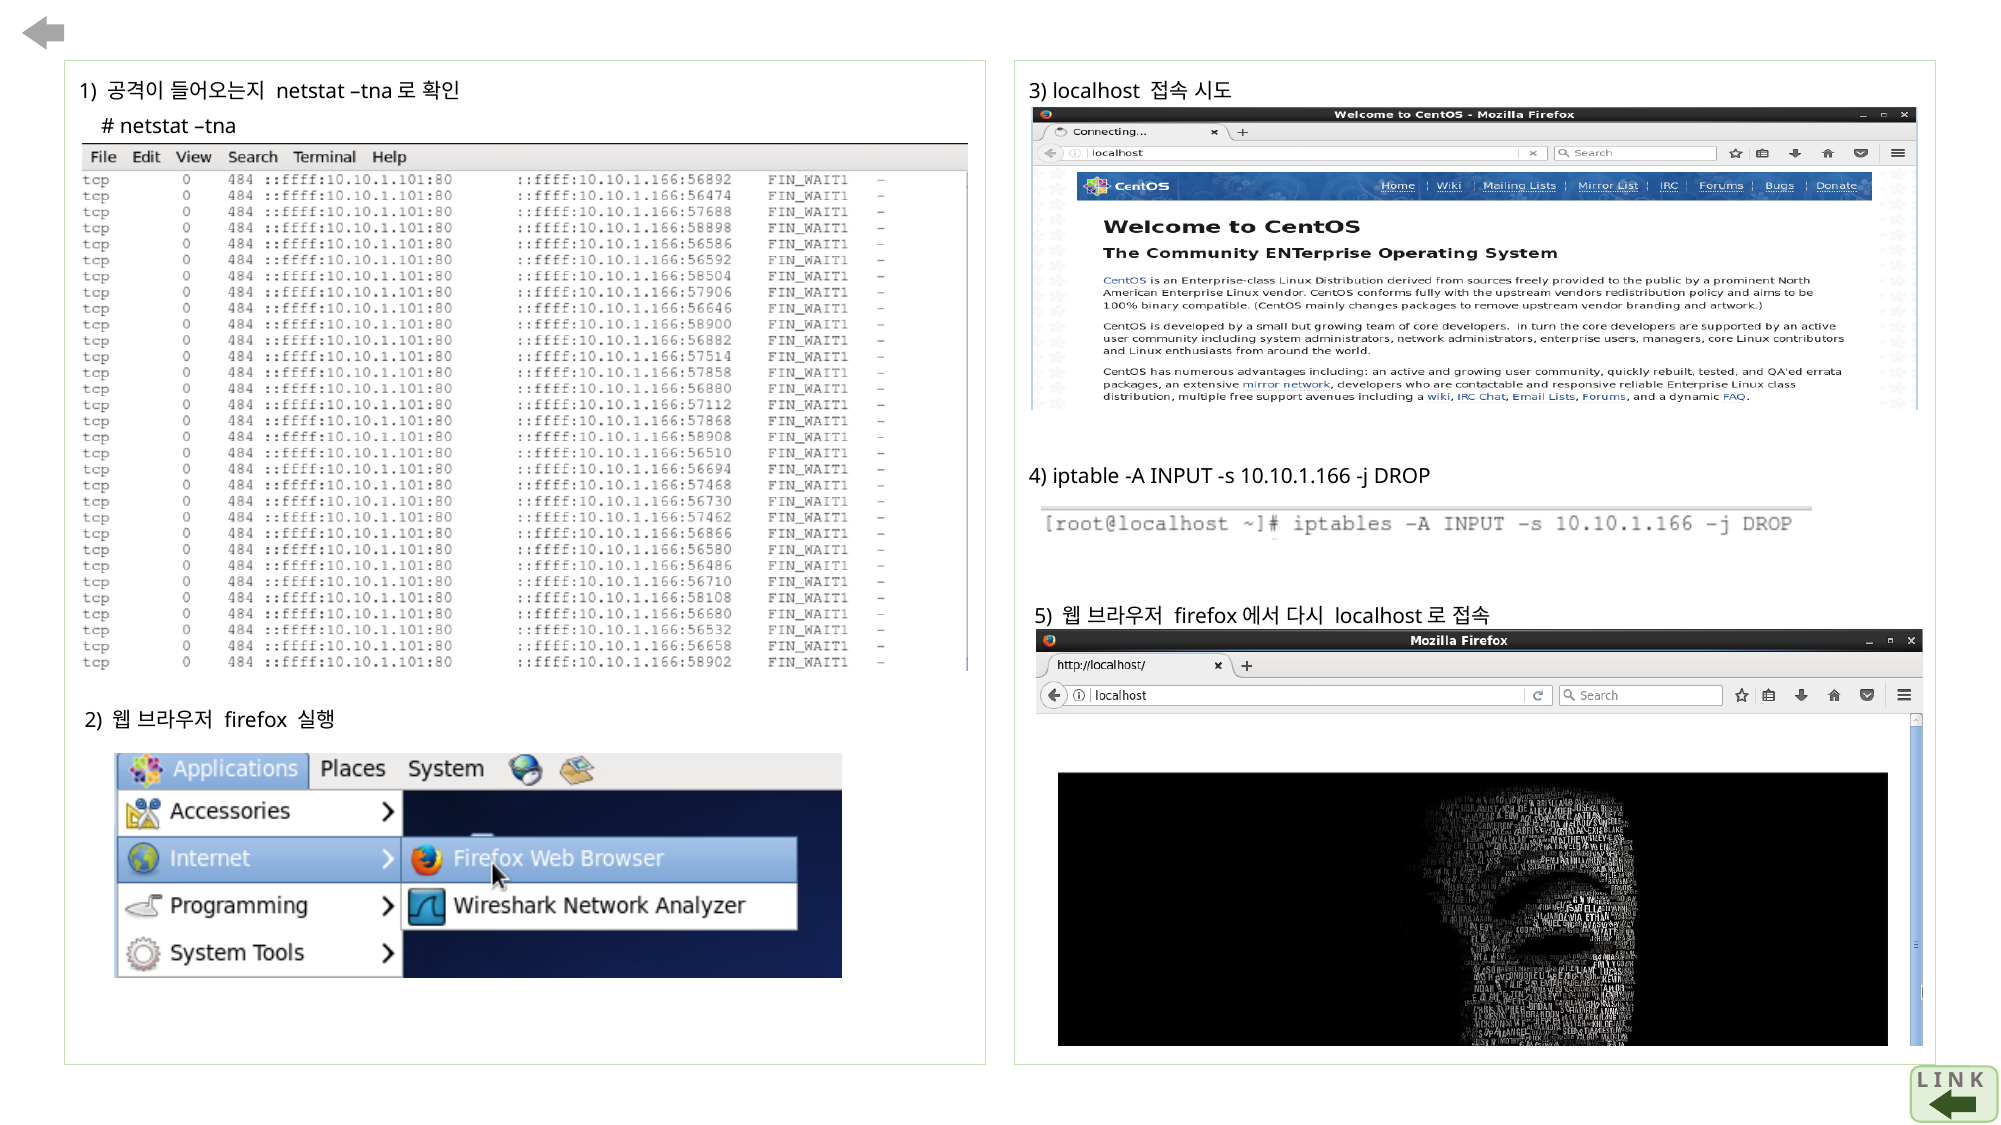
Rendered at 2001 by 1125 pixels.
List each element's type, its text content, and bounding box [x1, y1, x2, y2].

picture [114, 753, 842, 978]
picture [1031, 107, 1918, 410]
text_box [20, 13, 66, 52]
picture [81, 143, 968, 671]
picture [1036, 629, 1923, 1046]
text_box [1901, 1059, 2000, 1125]
text_box 1) 공격이 들어오는지 netstat –tna로 확인 # netstat –tna 2) 웹 브라우저 firefox 실행 [64, 60, 986, 1065]
text_box 3) localhost 접속 시도 4) iptable -A INPUT -s 10.10.1.166 -j DROP 5) 웹 브라우저 firefox에서 다시 localhost로 접속 [1014, 60, 1936, 1065]
picture [1040, 506, 1812, 540]
